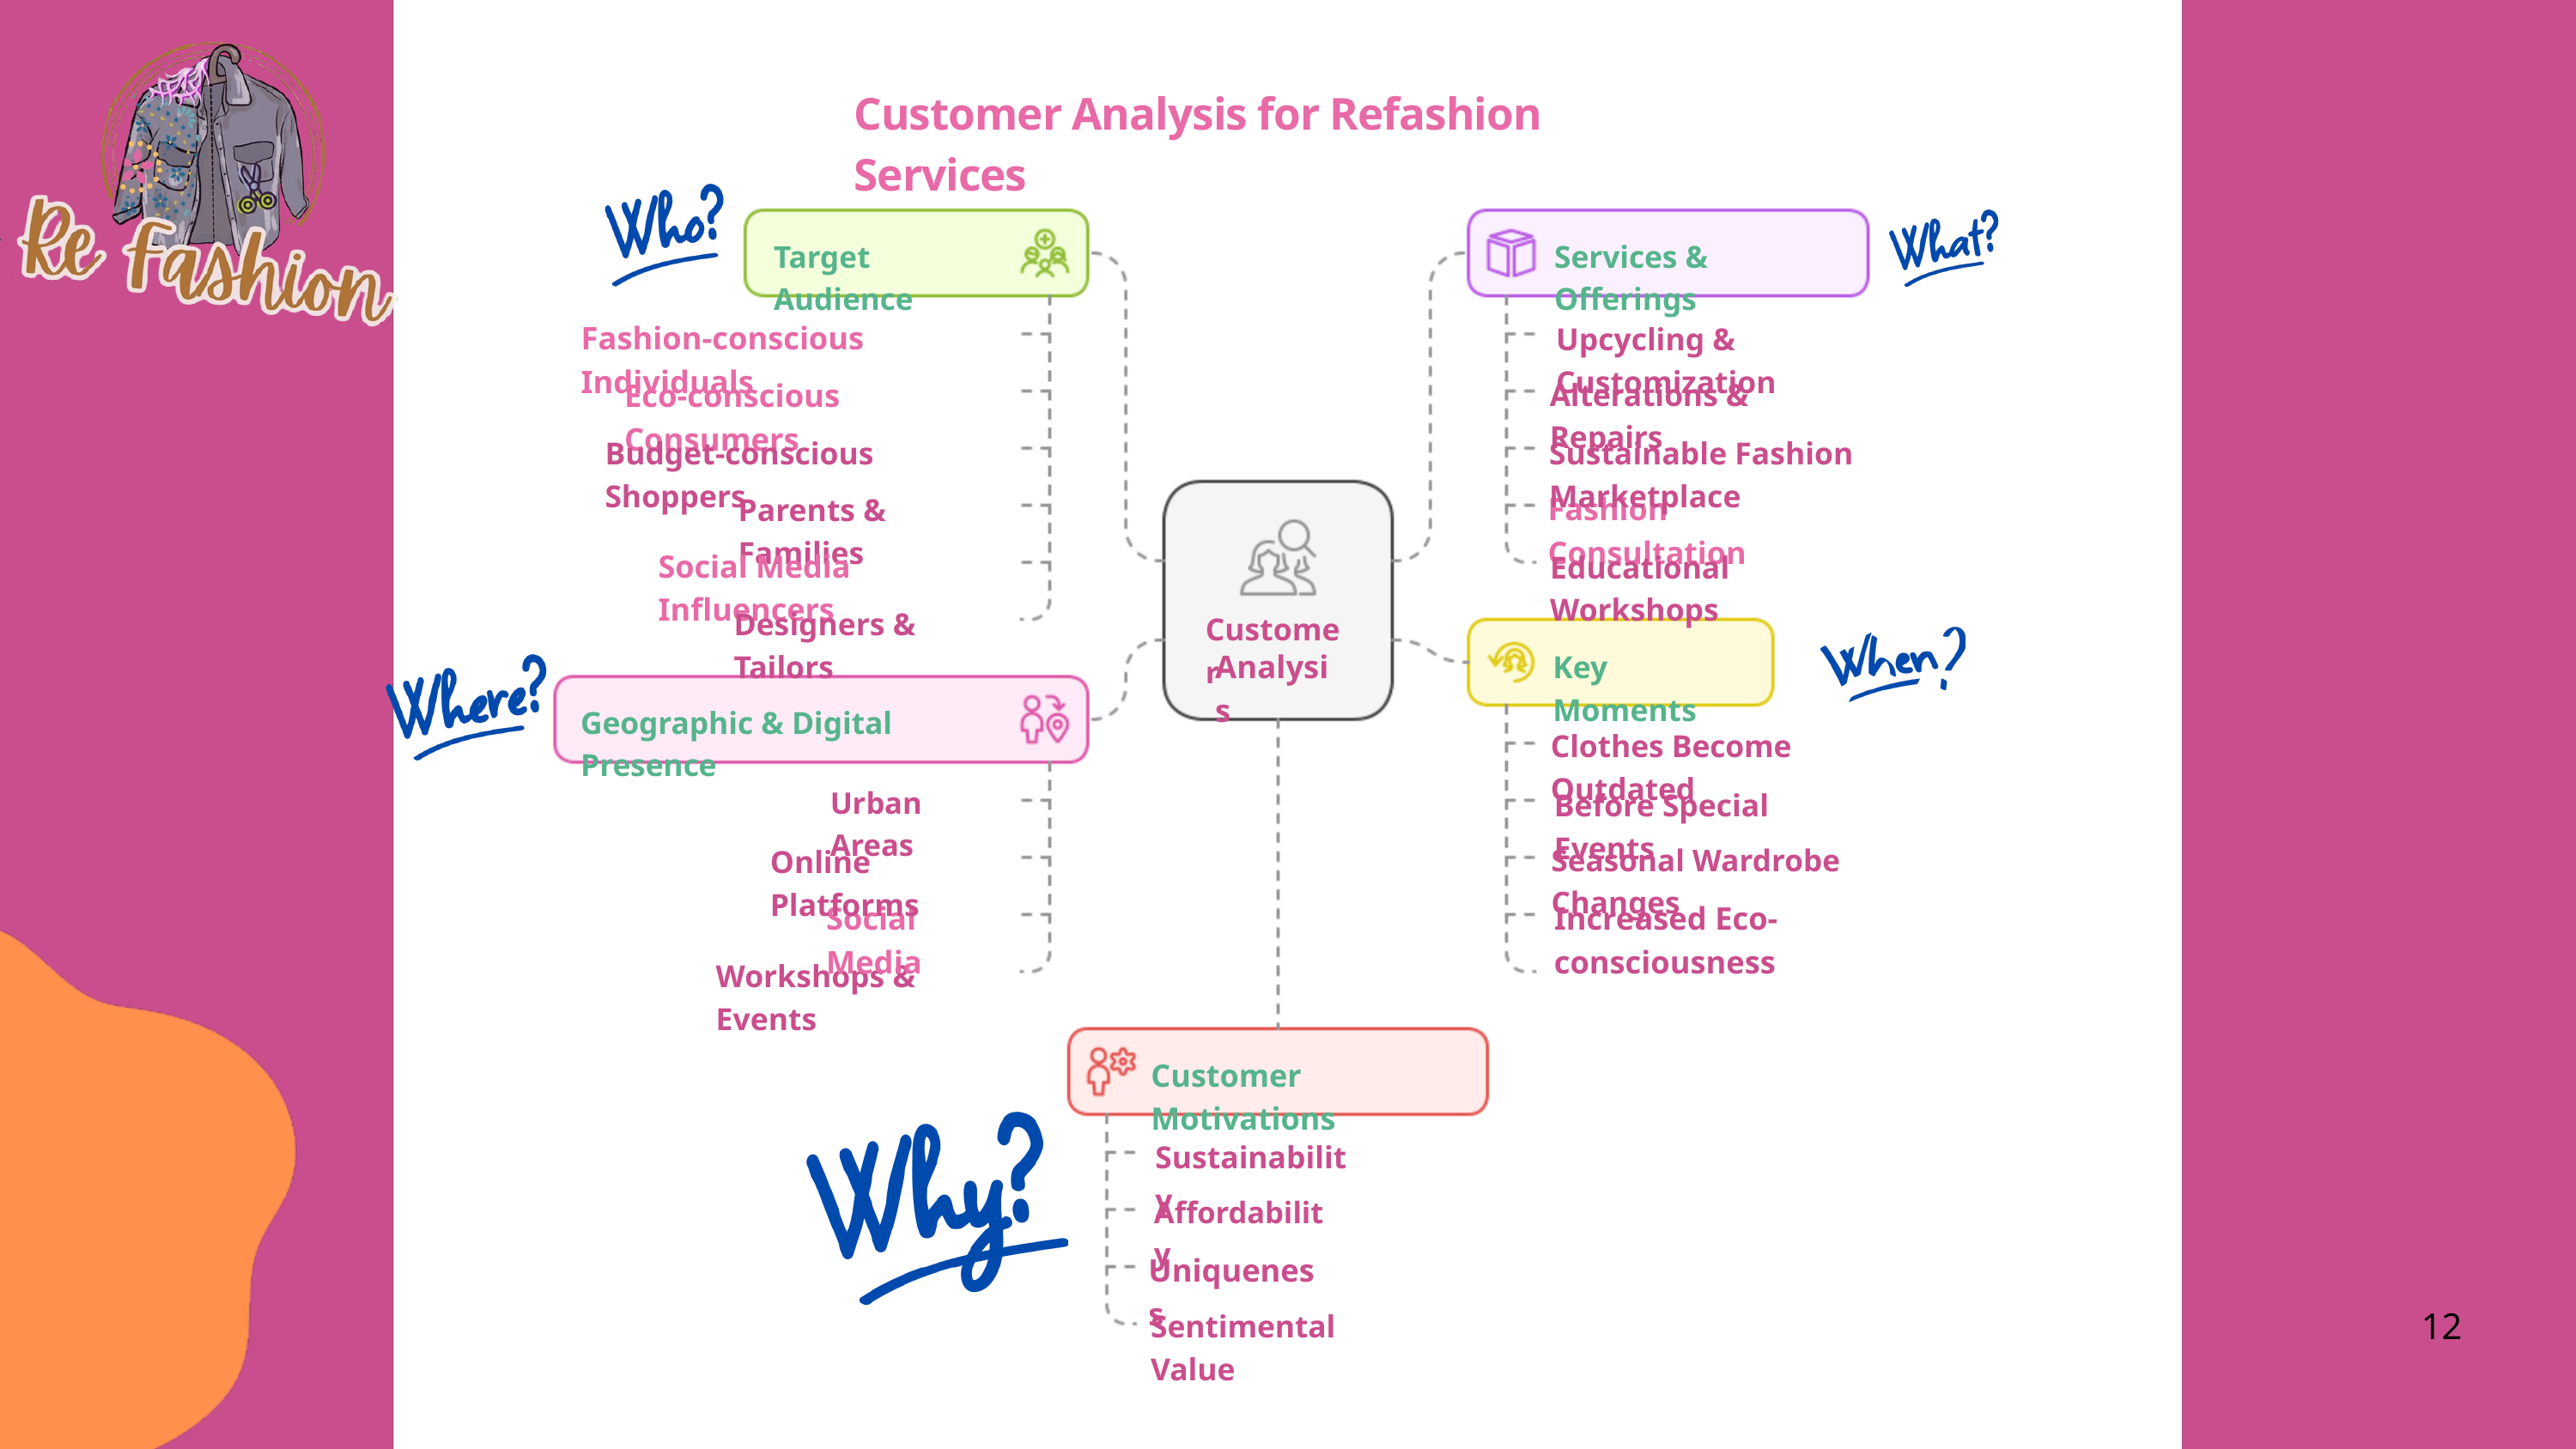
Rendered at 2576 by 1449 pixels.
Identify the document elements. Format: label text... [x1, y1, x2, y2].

text_box Customer Motivations [1151, 1049, 1470, 1137]
text_box Fashion-conscious Individuals [580, 312, 1014, 400]
text_box Key Moments [1552, 641, 1751, 721]
text_box Analysis [1215, 690, 1336, 729]
text_box Upcycling & Customization [1556, 313, 1941, 400]
text_box Increased Eco-consciousness [1553, 893, 1982, 980]
text_box Customer [1205, 603, 1346, 690]
text_box Geographic & Digital Presence [580, 697, 1015, 783]
text_box Clothes Become Outdated [1550, 721, 1927, 807]
text_box Eco-conscious Consumers [624, 400, 1008, 427]
text_box Uniqueness [1148, 1245, 1317, 1332]
text_box [386, 0, 2190, 1449]
text_box Before Special Events [1553, 807, 1866, 835]
text_box Educational Workshops [1550, 542, 1889, 628]
text_box Affordability [1153, 1187, 1331, 1271]
text_box Parents & Families [738, 485, 1006, 541]
text_box Workshops & Events [715, 951, 1011, 1037]
text_box [0, 20, 398, 335]
text_box [0, 915, 306, 1449]
text_box Target Audience [774, 231, 1010, 312]
text_box Fashion Consultation [1547, 483, 1853, 571]
text_box [605, 184, 724, 288]
text_box Sustainability [1155, 1137, 1348, 1218]
text_box Seasonal Wardrobe Changes [1551, 835, 1966, 920]
text_box Designers & Tailors [733, 599, 1012, 685]
text_box Customer Analysis for Refashion Services [854, 76, 1722, 201]
text_box 12 [2421, 1296, 2463, 1348]
text_box Services & Offerings [1554, 231, 1845, 317]
text_box Alterations & Repairs [1549, 369, 1850, 427]
text_box [1820, 627, 1966, 702]
text_box [1889, 209, 1999, 288]
text_box Sustainable Fashion Marketplace [1549, 427, 2026, 514]
text_box Budget Constraints [1552, 951, 1829, 1037]
text_box Budget-conscious Shoppers [605, 427, 1008, 514]
text_box Social Media [826, 923, 1012, 980]
text_box [806, 1112, 1069, 1307]
text_box Online Platforms [769, 837, 1012, 923]
text_box Urban Areas [829, 783, 1007, 837]
text_box Social Media Influencers [658, 541, 1012, 627]
text_box [386, 654, 547, 761]
text_box Sentimental Value [1151, 1301, 1412, 1387]
